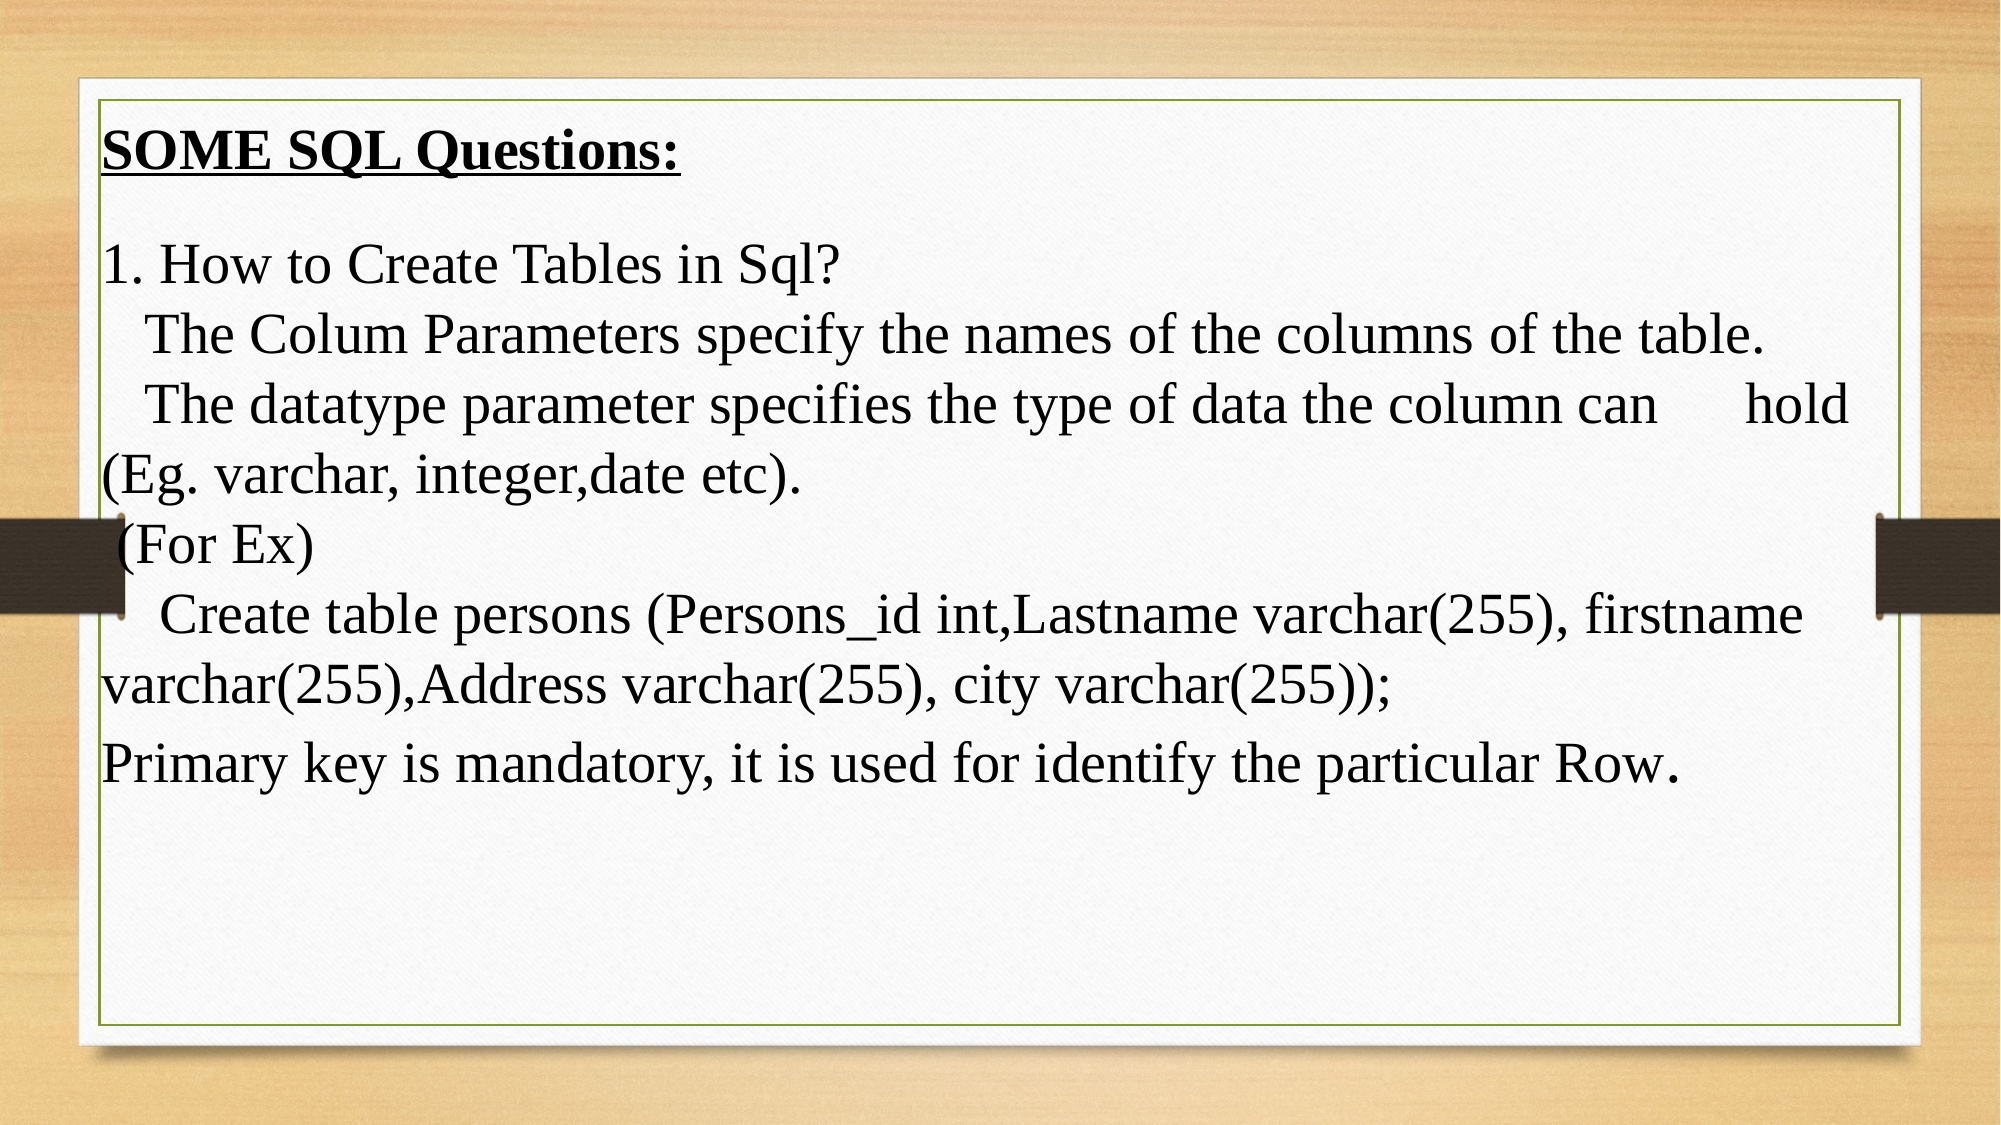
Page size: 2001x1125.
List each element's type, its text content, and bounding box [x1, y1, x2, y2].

picture [0, 0, 2001, 1125]
text_box SOME SQL Questions: 1. How to Create Tables in Sql? The Colum Parameters specify the names of the columns of the table. The datatype parameter specifies the type of data the column can hold (Eg. varchar, integer,date etc). (For Ex) Create table persons (Persons_id int,Lastname varchar(255), firstname varchar(255),Address varchar(255), city varchar(255)); Primary key is mandatory, it is used for identify the particular Row. [86, 103, 1971, 893]
